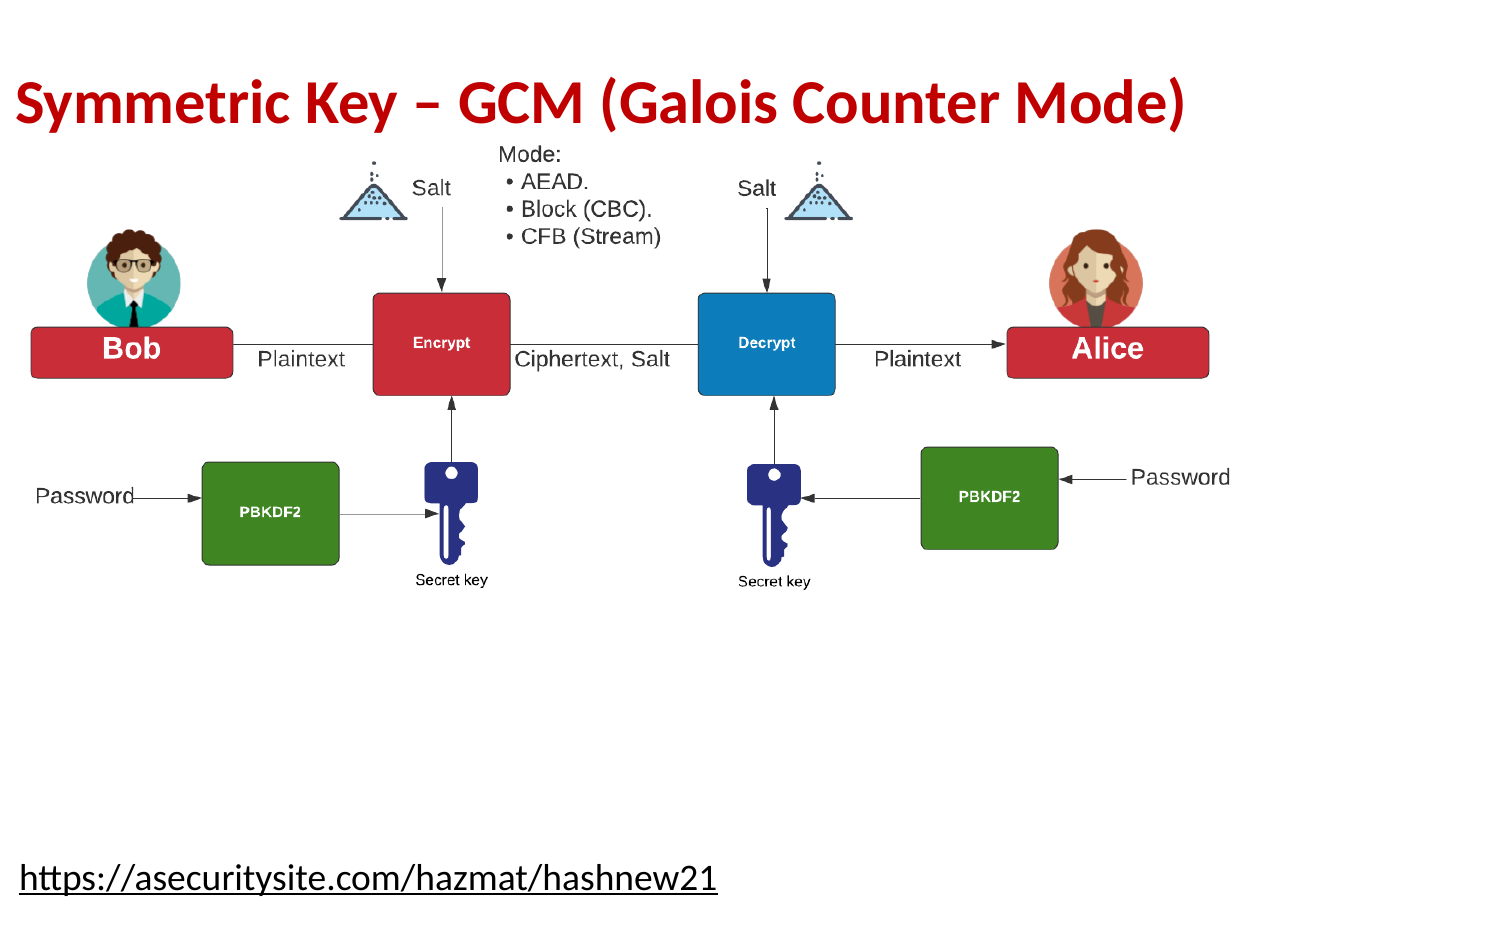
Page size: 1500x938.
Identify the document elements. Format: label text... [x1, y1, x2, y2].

picture [0, 105, 1263, 628]
text_box https://asecuritysite.com/hazmat/hashnew21 [4, 845, 742, 905]
title Symmetric Key – GCM (Galois Counter Mode) [0, 44, 1294, 152]
